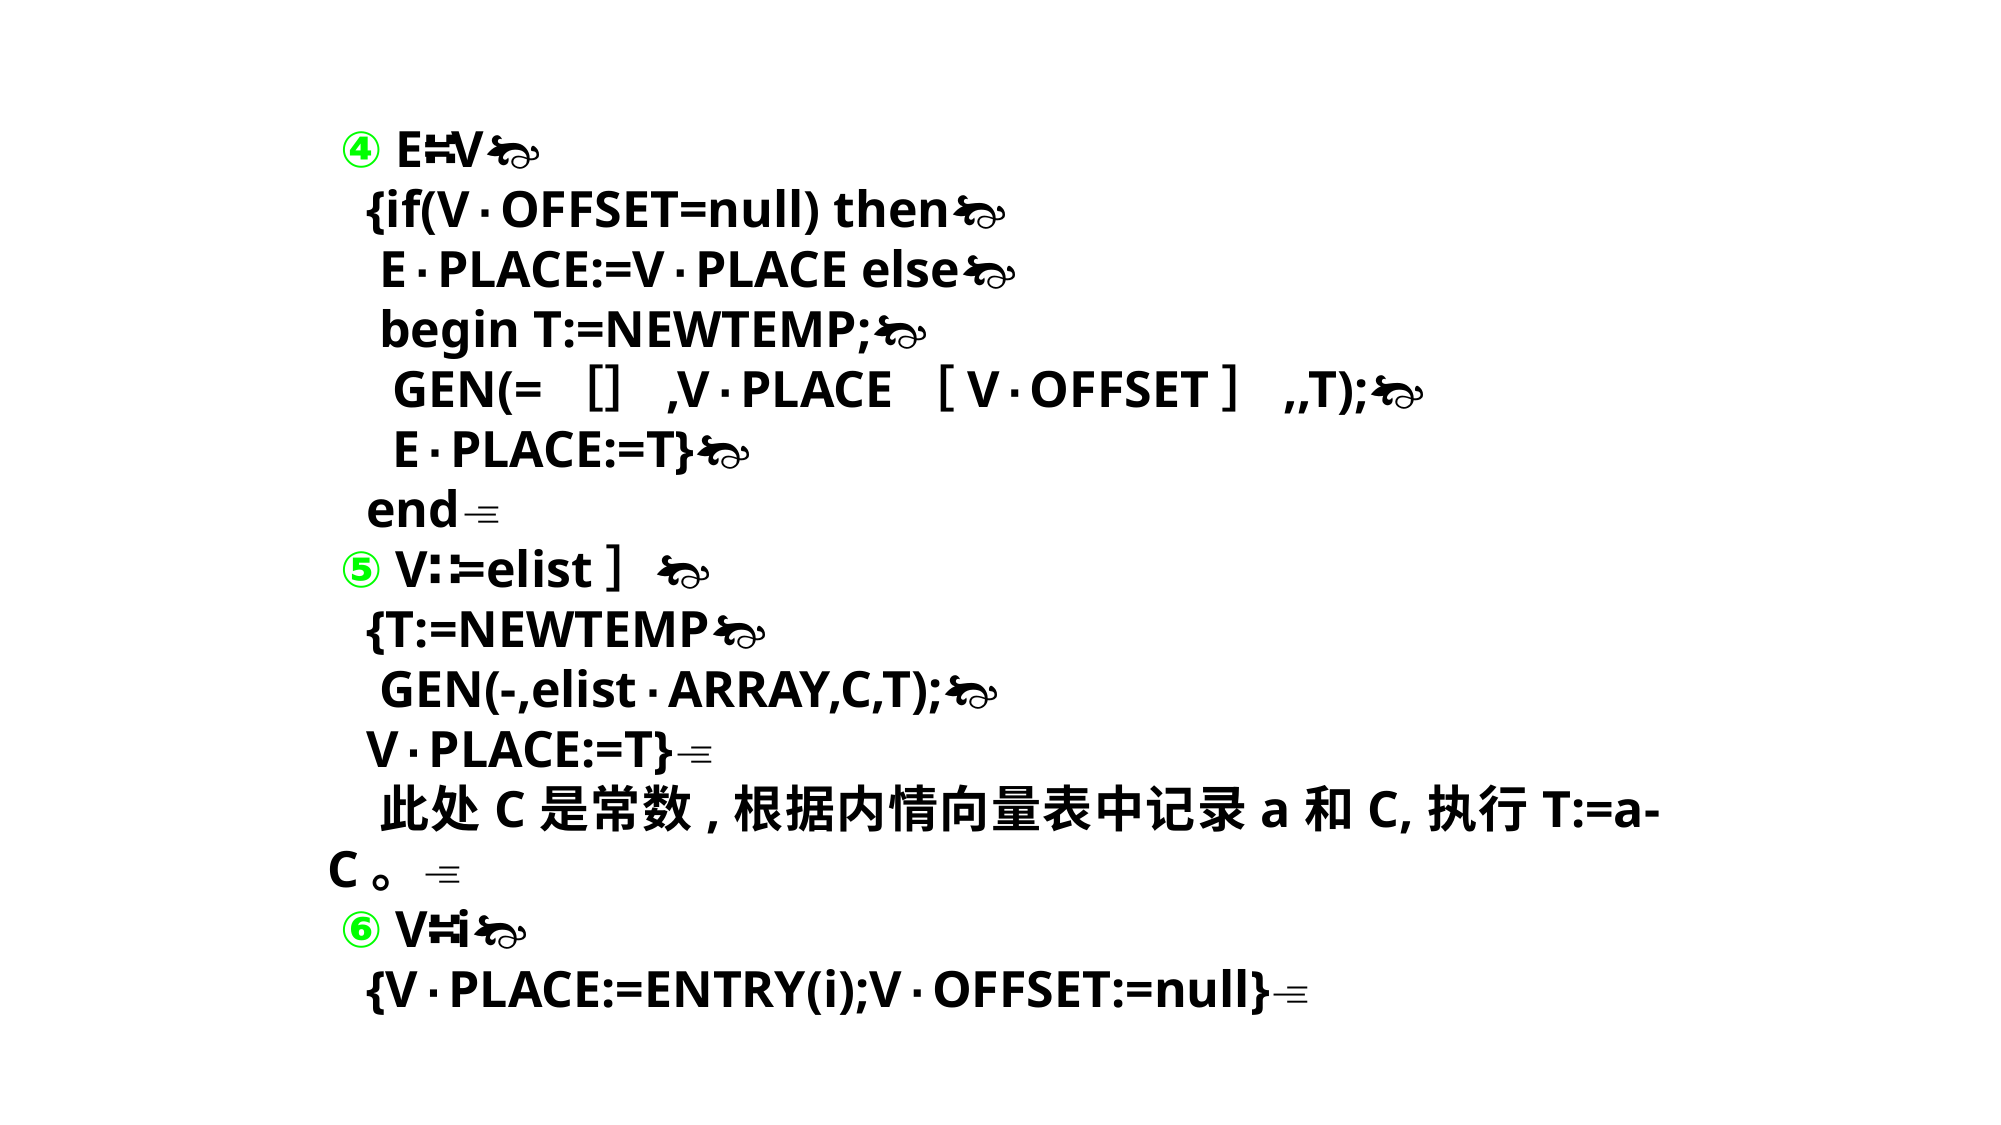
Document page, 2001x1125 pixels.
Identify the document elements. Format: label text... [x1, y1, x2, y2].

text_box ④ E∷=V {if(V·OFFSET=null) then E·PLACE:=V·PLACE else begin T:=NEWTEMP; GEN(=［］,V·PLACE［V·OFFSET］,,T); E·PLACE:=T} end ⑤ V∷=elist］ {T:=NEWTEMP GEN(-,elist·ARRAY,C,T); V·PLACE:=T} 此处C是常数,根据内情向量表中记录a和C,执行T:=a-C。 ⑥ V∷=i {V·PLACE:=ENTRY(i);V·OFFSET:=null} [312, 49, 1675, 1025]
